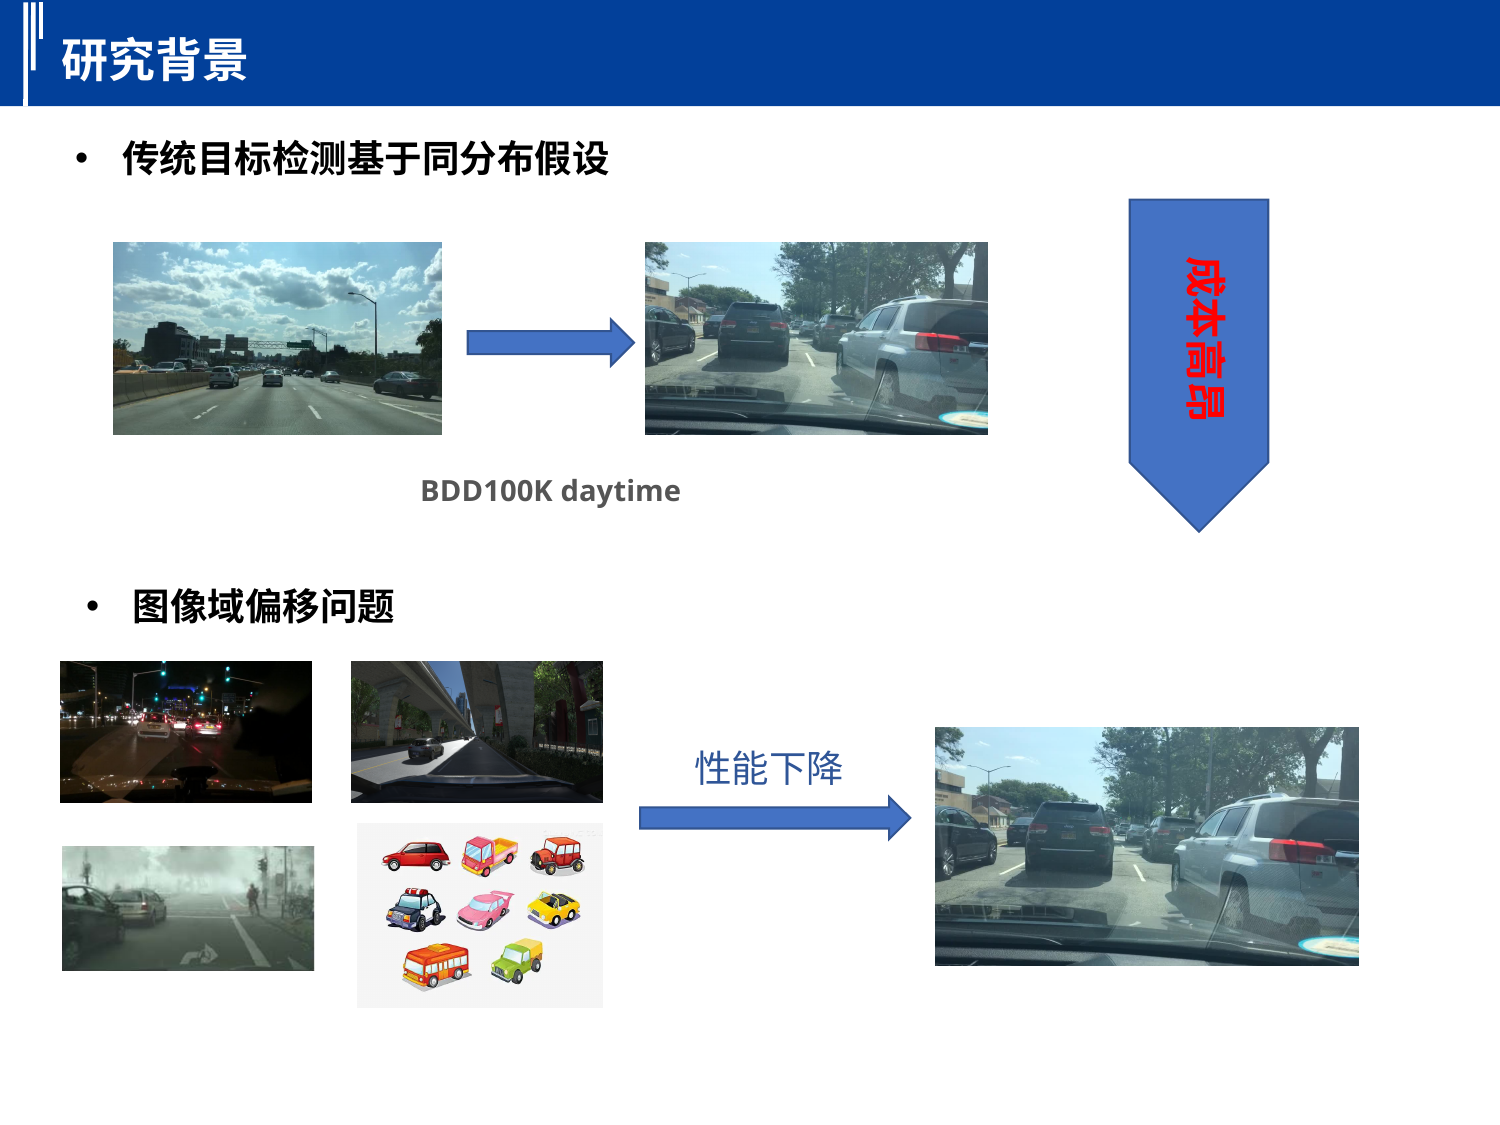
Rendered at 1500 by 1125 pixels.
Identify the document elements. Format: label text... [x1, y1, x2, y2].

picture [357, 823, 603, 1008]
text_box [0, 0, 1500, 107]
text_box 图像域偏移问题 [71, 575, 946, 636]
text_box BDD100K daytime [377, 465, 725, 516]
picture [351, 661, 603, 803]
text_box 传统目标检测基于同分布假设 [60, 128, 935, 188]
picture [62, 846, 315, 971]
text_box 成本高昂 [1158, 241, 1240, 607]
text_box 性能下降 [633, 738, 905, 798]
text_box [466, 317, 636, 369]
picture [60, 661, 312, 803]
picture [935, 727, 1359, 966]
text_box [1128, 198, 1270, 493]
text_box 研究背景 [46, 23, 1199, 95]
picture [645, 242, 988, 435]
text_box [639, 798, 912, 842]
picture [113, 242, 442, 435]
